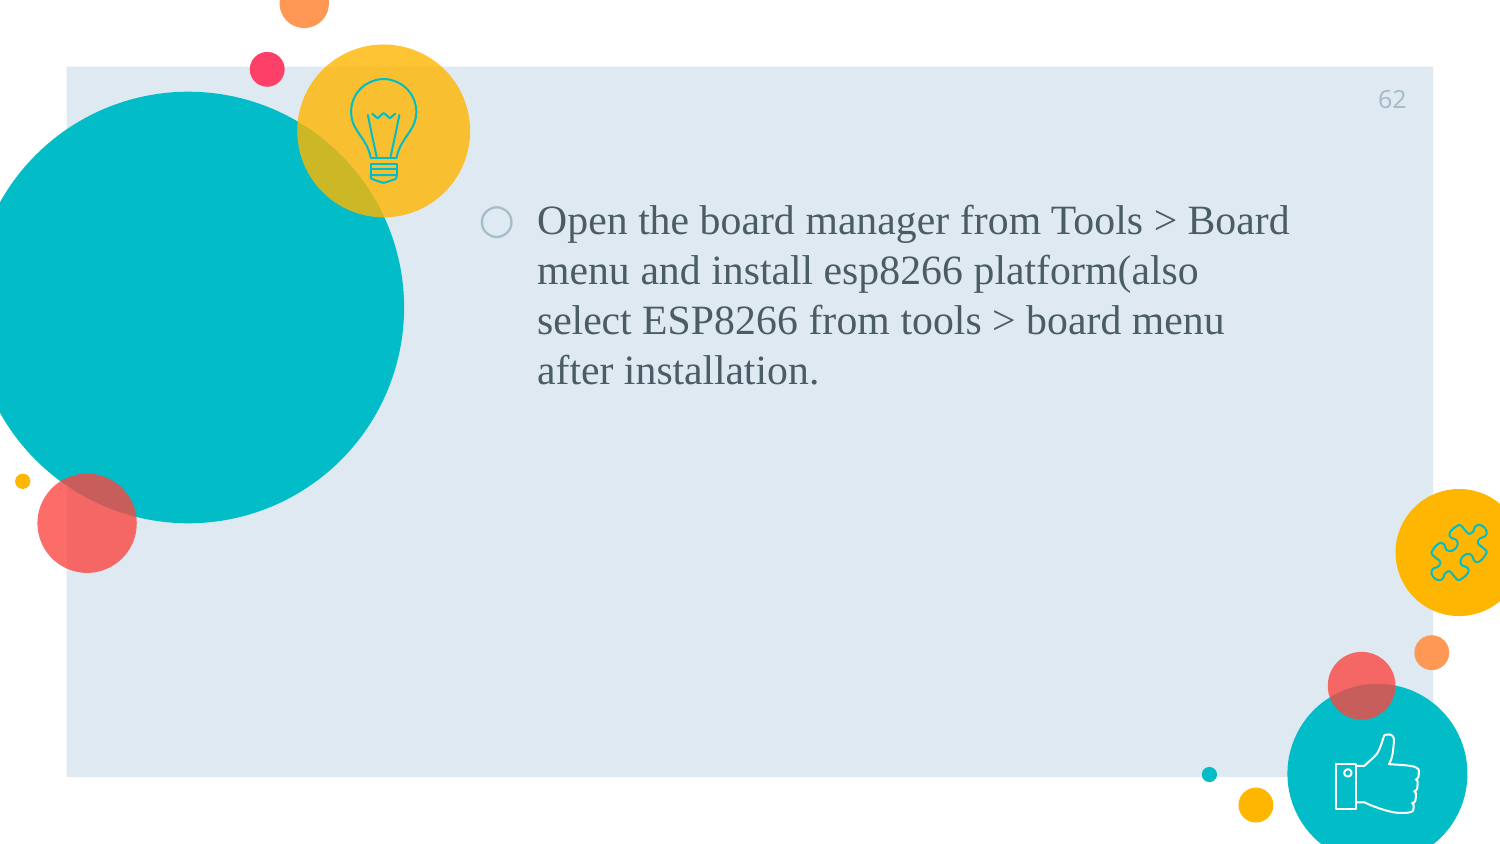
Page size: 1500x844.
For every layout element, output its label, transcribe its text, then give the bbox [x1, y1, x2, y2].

list Open the board manager from Tools > Board menu and install esp8266 platform(also select ESP8266 from tools > board menu after installation. [446, 177, 1316, 714]
slide_number 62 [1331, 68, 1422, 134]
